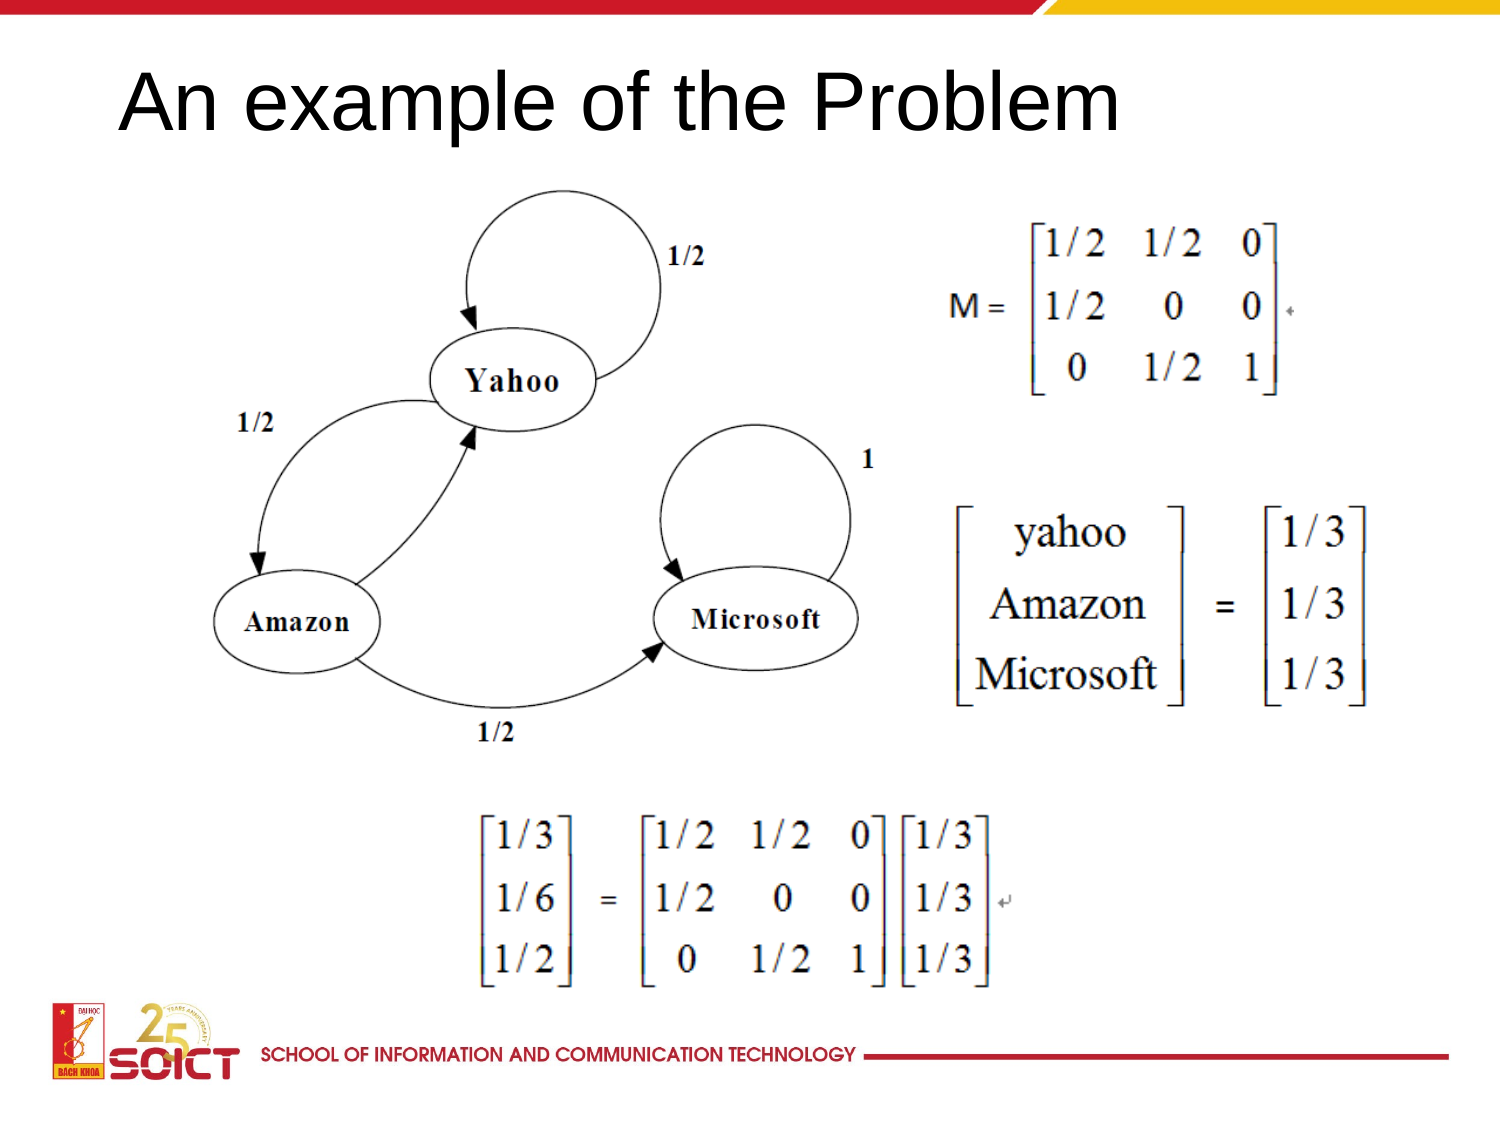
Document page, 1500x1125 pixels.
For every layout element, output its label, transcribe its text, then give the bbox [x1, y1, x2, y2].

title An example of the Problem [103, 29, 1397, 179]
picture [0, 0, 1500, 1125]
